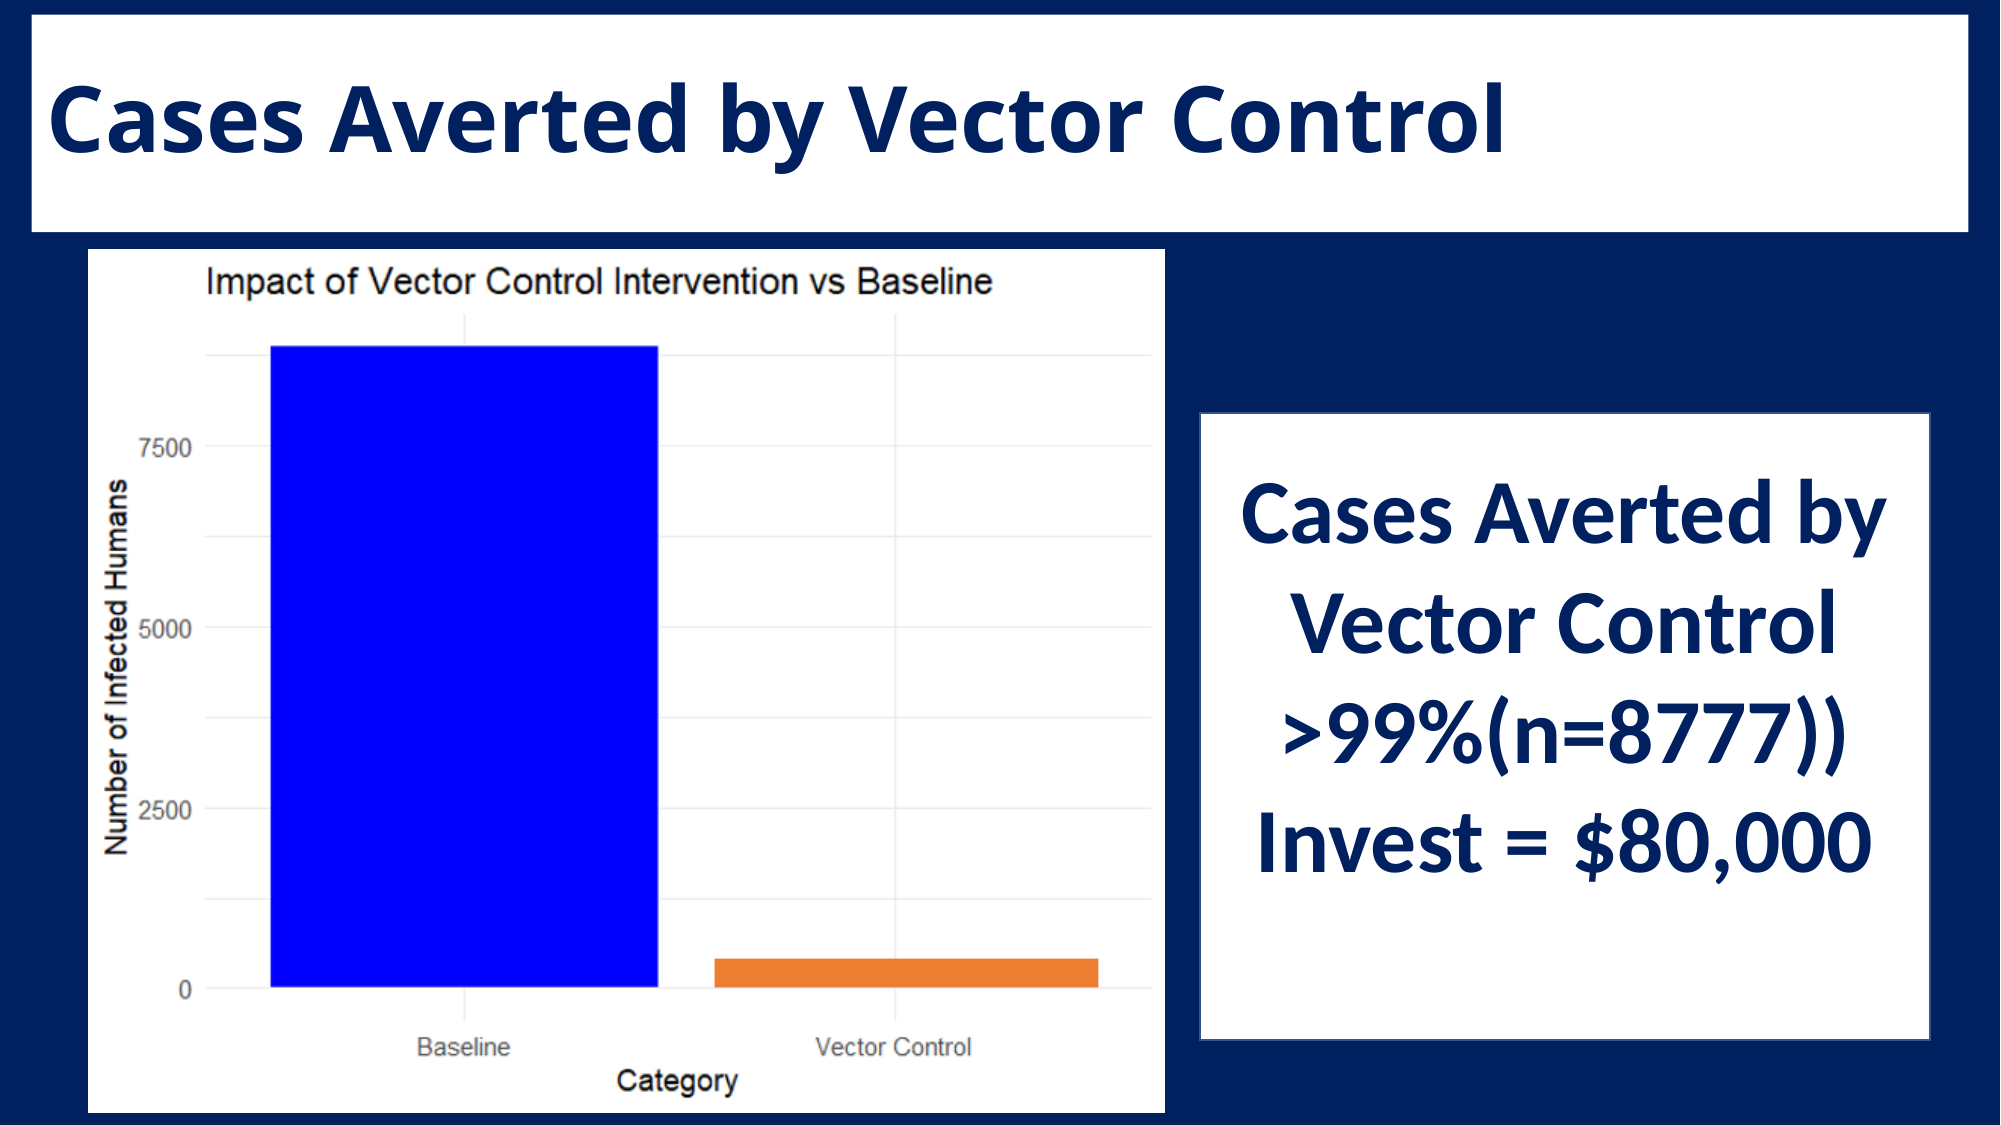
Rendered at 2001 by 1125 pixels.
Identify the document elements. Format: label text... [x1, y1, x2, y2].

title Cases Averted by Vector Control [31, 14, 1969, 233]
text_box Cases Averted by Vector Control >99%(n=8777)) Invest = $80,000 [1199, 412, 1931, 1041]
picture [88, 249, 1165, 1113]
